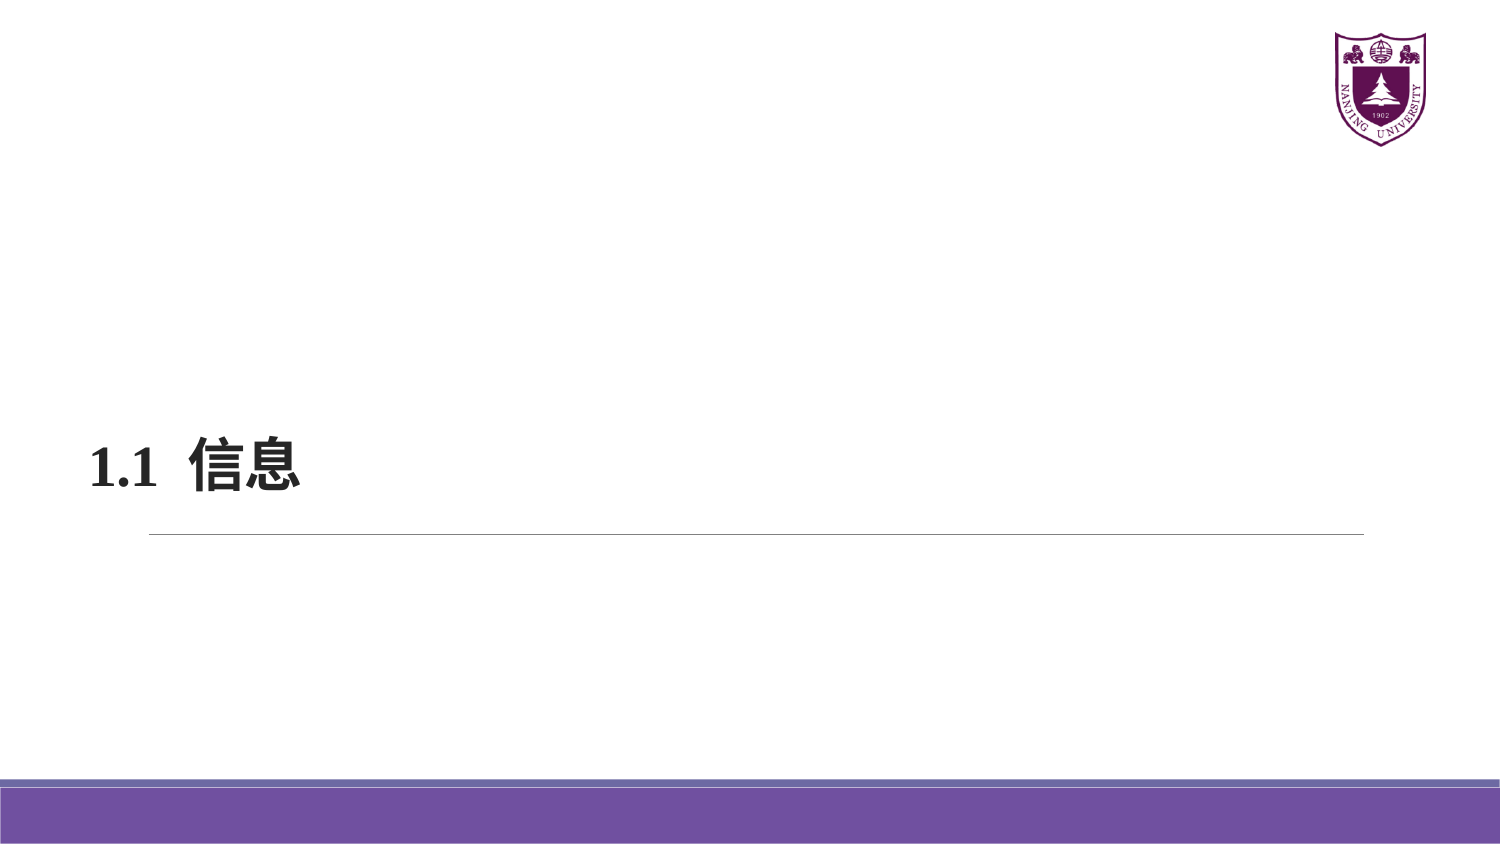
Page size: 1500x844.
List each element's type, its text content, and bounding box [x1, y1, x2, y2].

title 1.1 信息 [76, 362, 1350, 505]
picture [1334, 31, 1427, 147]
